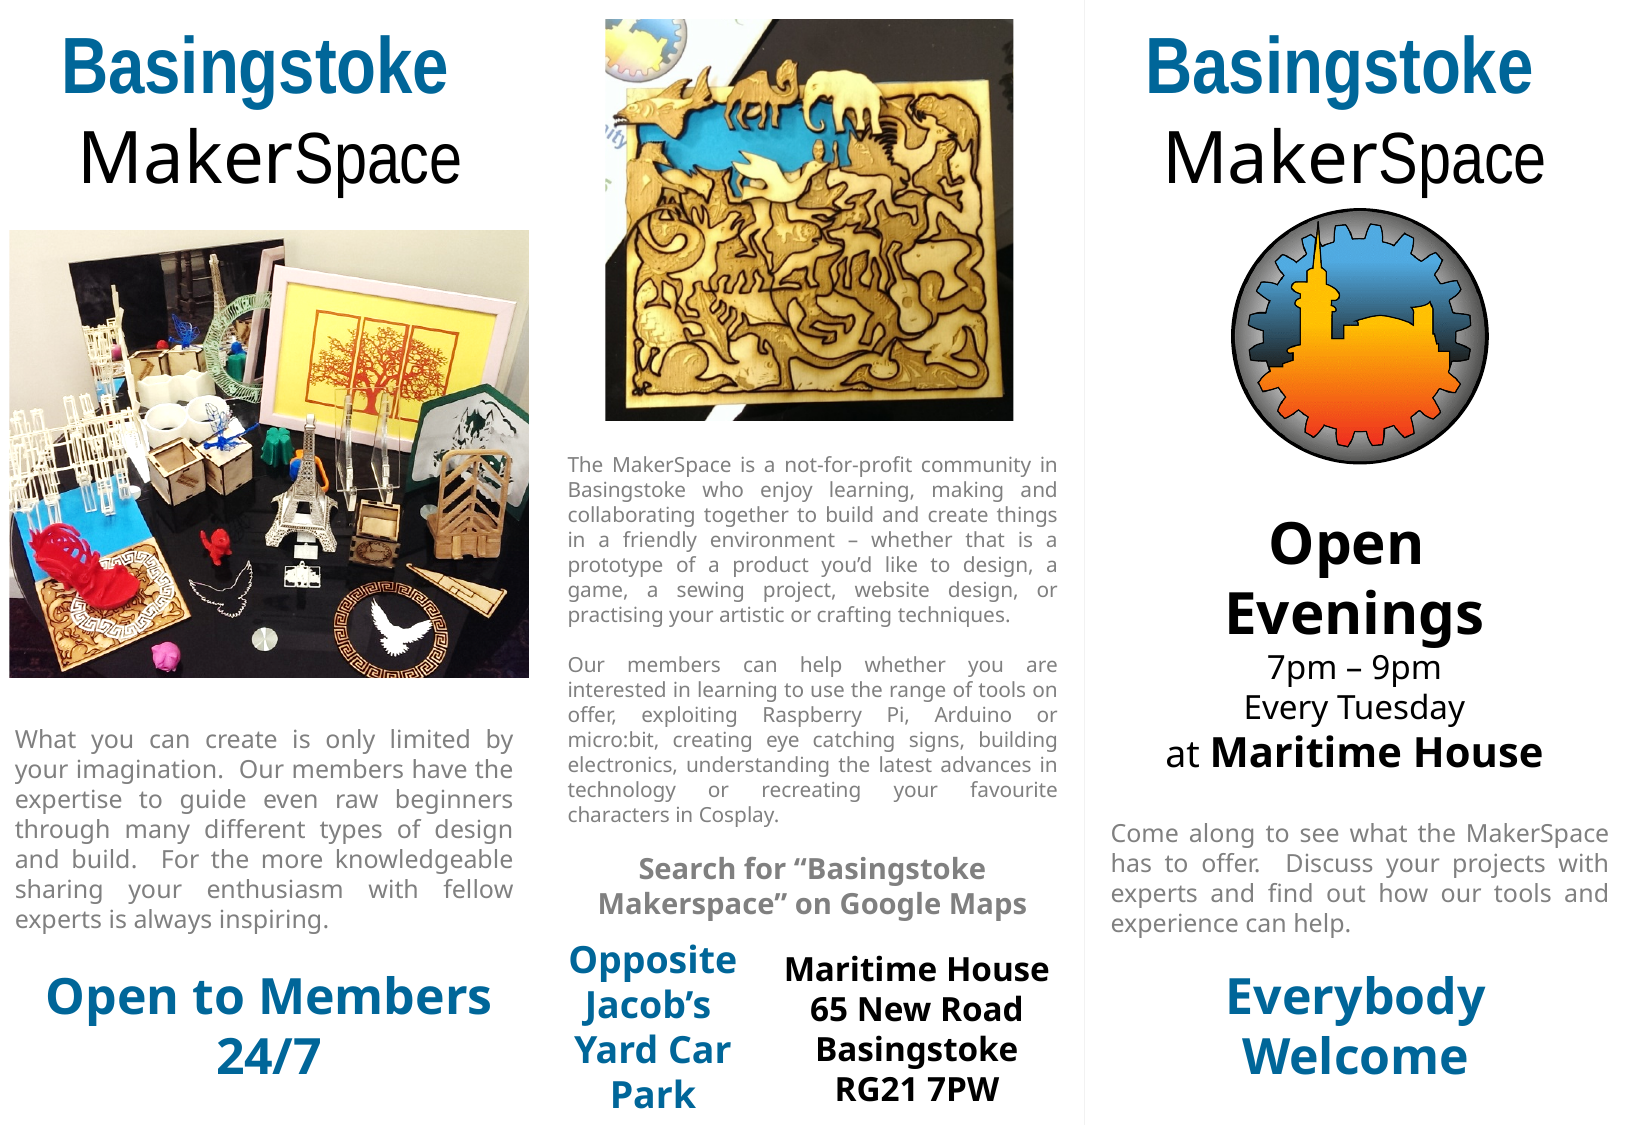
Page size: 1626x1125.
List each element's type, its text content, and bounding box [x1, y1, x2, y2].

picture [605, 15, 1014, 424]
text_box Everybody Welcome [1085, 957, 1625, 1093]
text_box Opposite Jacob’s Yard Car Park [540, 928, 766, 1124]
text_box Open Evenings 7pm – 9pm Every Tuesday at Maritime House [1085, 499, 1625, 784]
text_box Basingstoke MakerSpace [1085, 0, 1625, 208]
picture [9, 230, 529, 681]
text_box Search for “Basingstoke Makerspace” on Google Maps [540, 842, 1084, 928]
text_box Open to Members 24/7 [0, 957, 540, 1093]
text_box The MakerSpace is a not-for-profit community in Basingstoke who enjoy learning, making and collaborating together to build and create things in a friendly environment – whether that is a prototype of a product you’d like to design, a game, a sewing project, website design, or practising your artistic or crafting techniques. Our members can help whether you are interested in learning to use the range of tools on offer, exploiting Raspberry Pi, Arduino or micro:bit, creating eye catching signs, building electronics, understanding the latest advances in technology or recreating your favourite characters in Cosplay. [552, 444, 1073, 834]
text_box What you can create is only limited by your imagination. Our members have the expertise to guide even raw beginners through many different types of design and build. For the more knowledgeable sharing your enthusiasm with fellow experts is always inspiring. [0, 716, 529, 941]
text_box Come along to see what the MakerSpace has to offer. Discuss your projects with experts and find out how our tools and experience can help. [1095, 810, 1625, 945]
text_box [1225, 201, 1501, 472]
text_box Maritime House 65 New Road Basingstoke RG21 7PW [768, 940, 1066, 1116]
text_box Basingstoke MakerSpace [0, 0, 541, 208]
